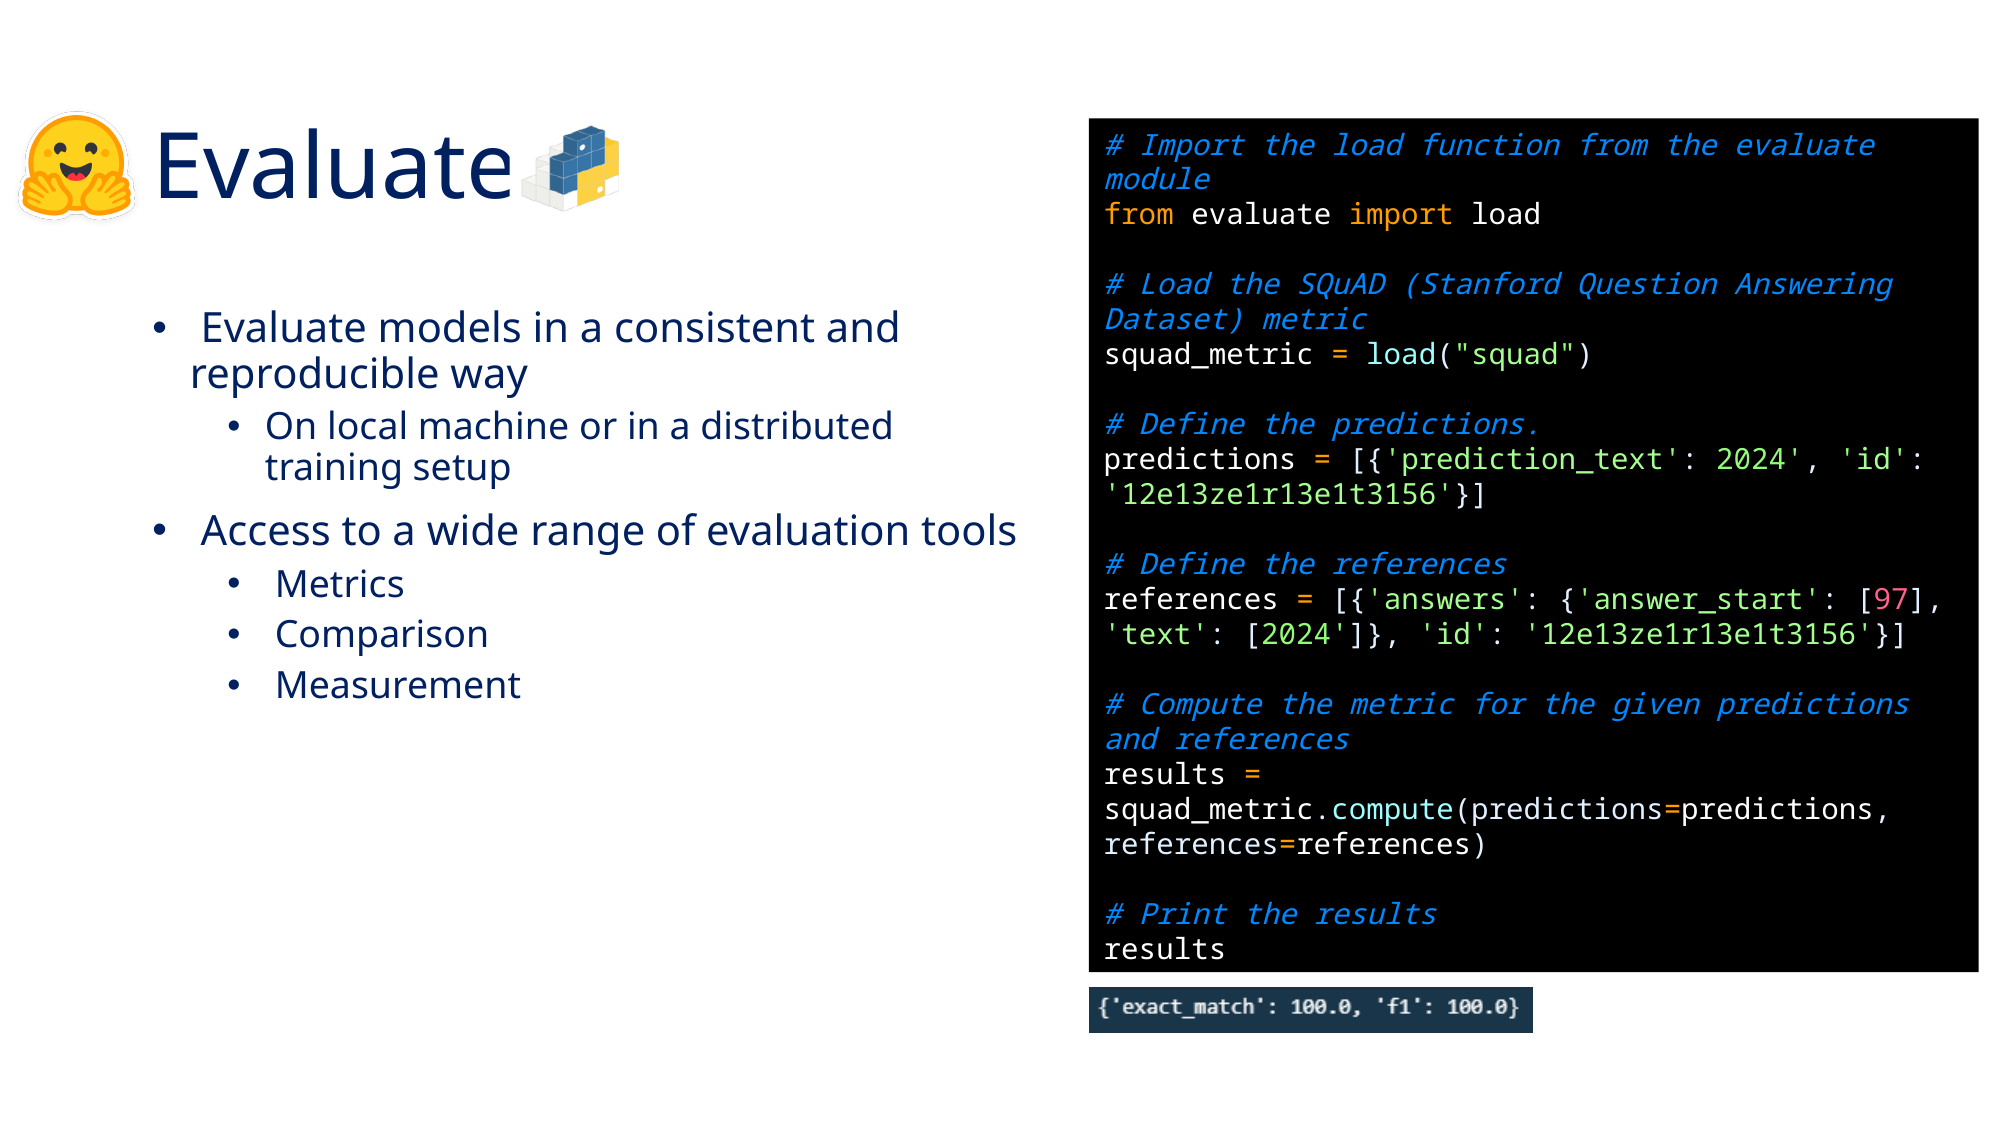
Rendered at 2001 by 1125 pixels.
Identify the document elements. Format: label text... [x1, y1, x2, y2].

list Evaluate models in a consistent and reproducible way On local machine or in a distributed training setup Access to a wide range of evaluation tools Metrics Comparison Measurement [137, 299, 1048, 1025]
picture [1088, 987, 1534, 1034]
title Evaluate [137, 59, 1863, 278]
picture [9, 108, 147, 229]
picture [509, 117, 626, 220]
text_box # Import the load function from the evaluate module from evaluate import load # Load the SQuAD (Stanford Question Answering Dataset) metric squad_metric = load("squad") # Define the predictions. predictions = [{'prediction_text': 2024', 'id': '12e13ze1r13e1t3156'}] # Define the references references = [{'answers': {'answer_start': [97], 'text': [2024']}, 'id': '12e13ze1r13e1t3156'}] # Compute the metric for the given predictions and references results = squad_metric.compute(predictions=predictions, references=references) # Print the results results [1088, 118, 1979, 973]
